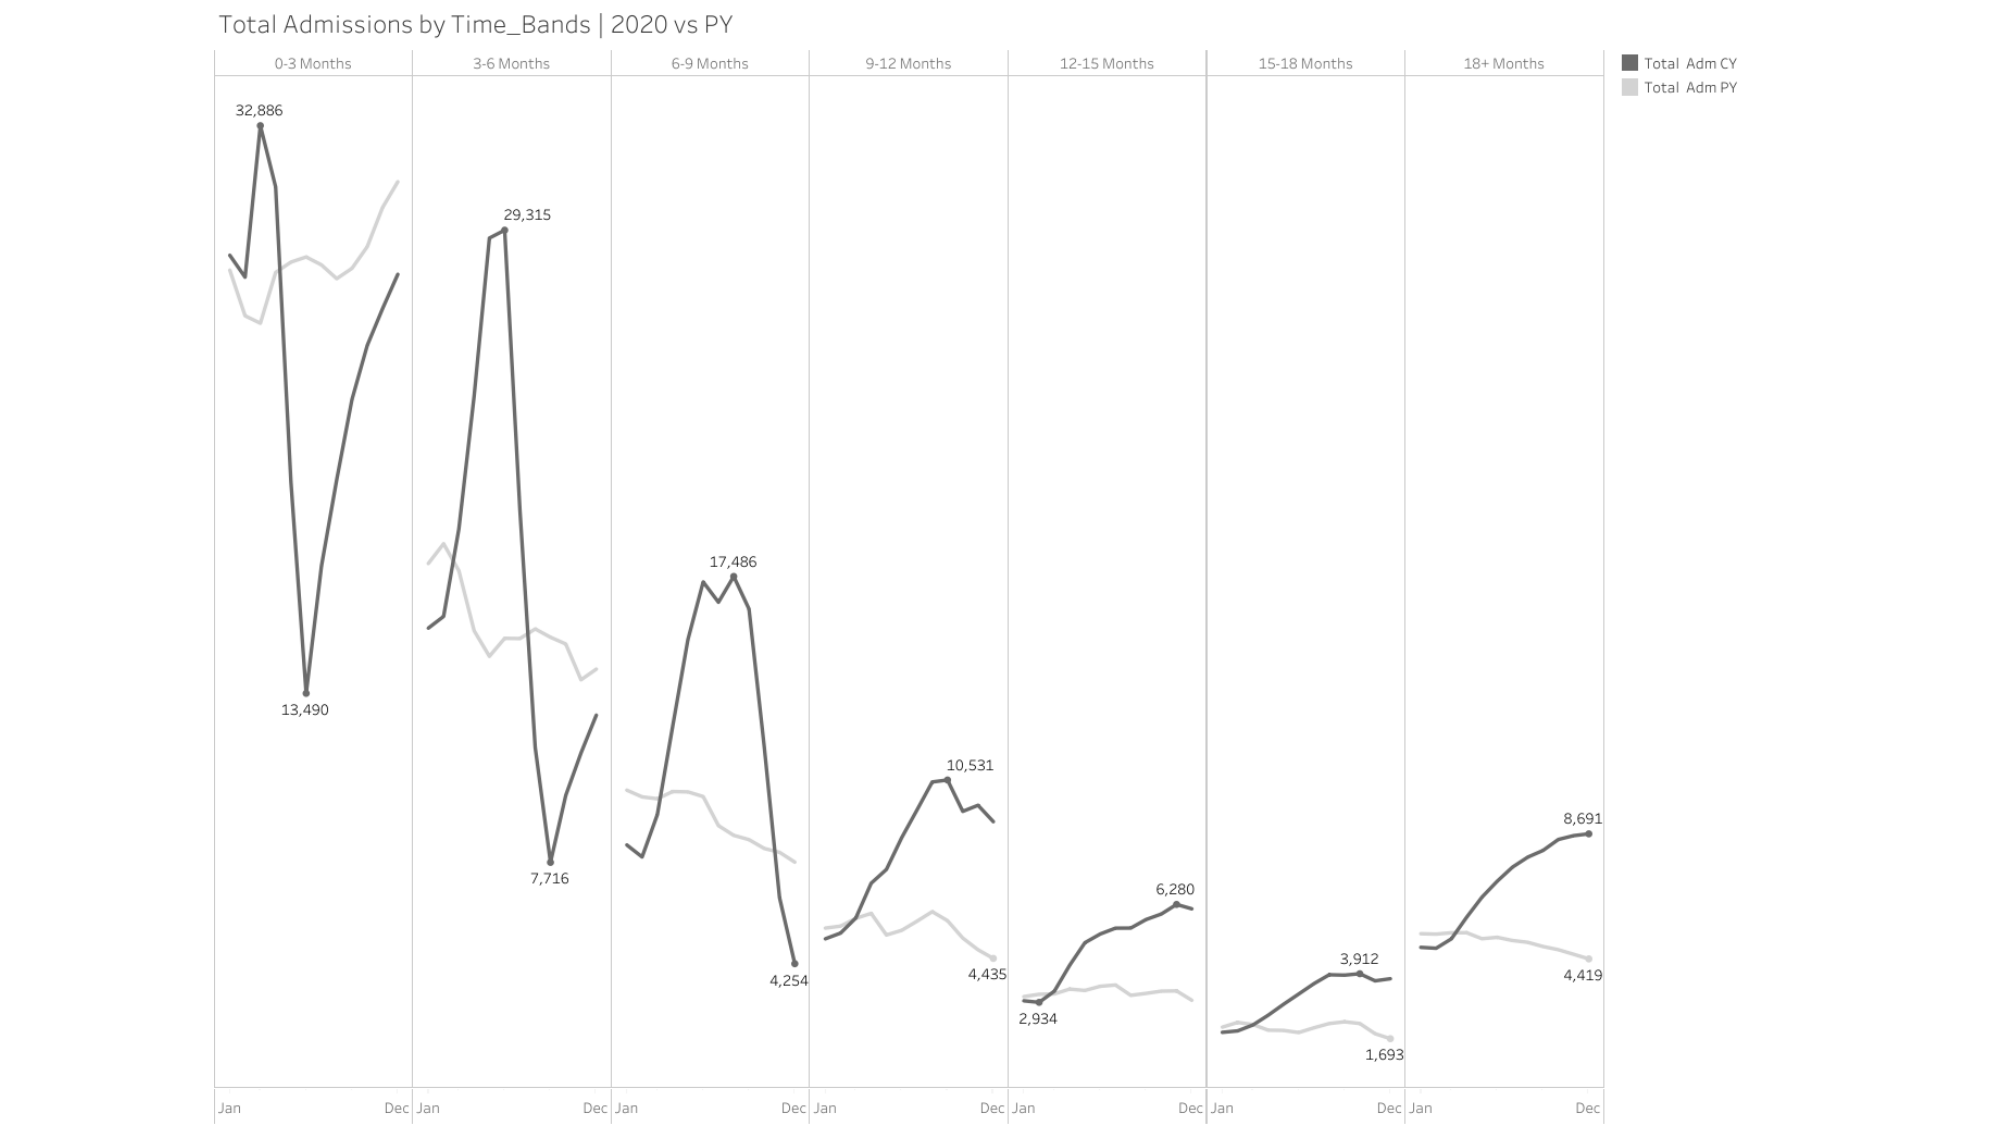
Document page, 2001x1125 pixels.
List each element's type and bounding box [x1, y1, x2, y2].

picture [214, 0, 1786, 1125]
